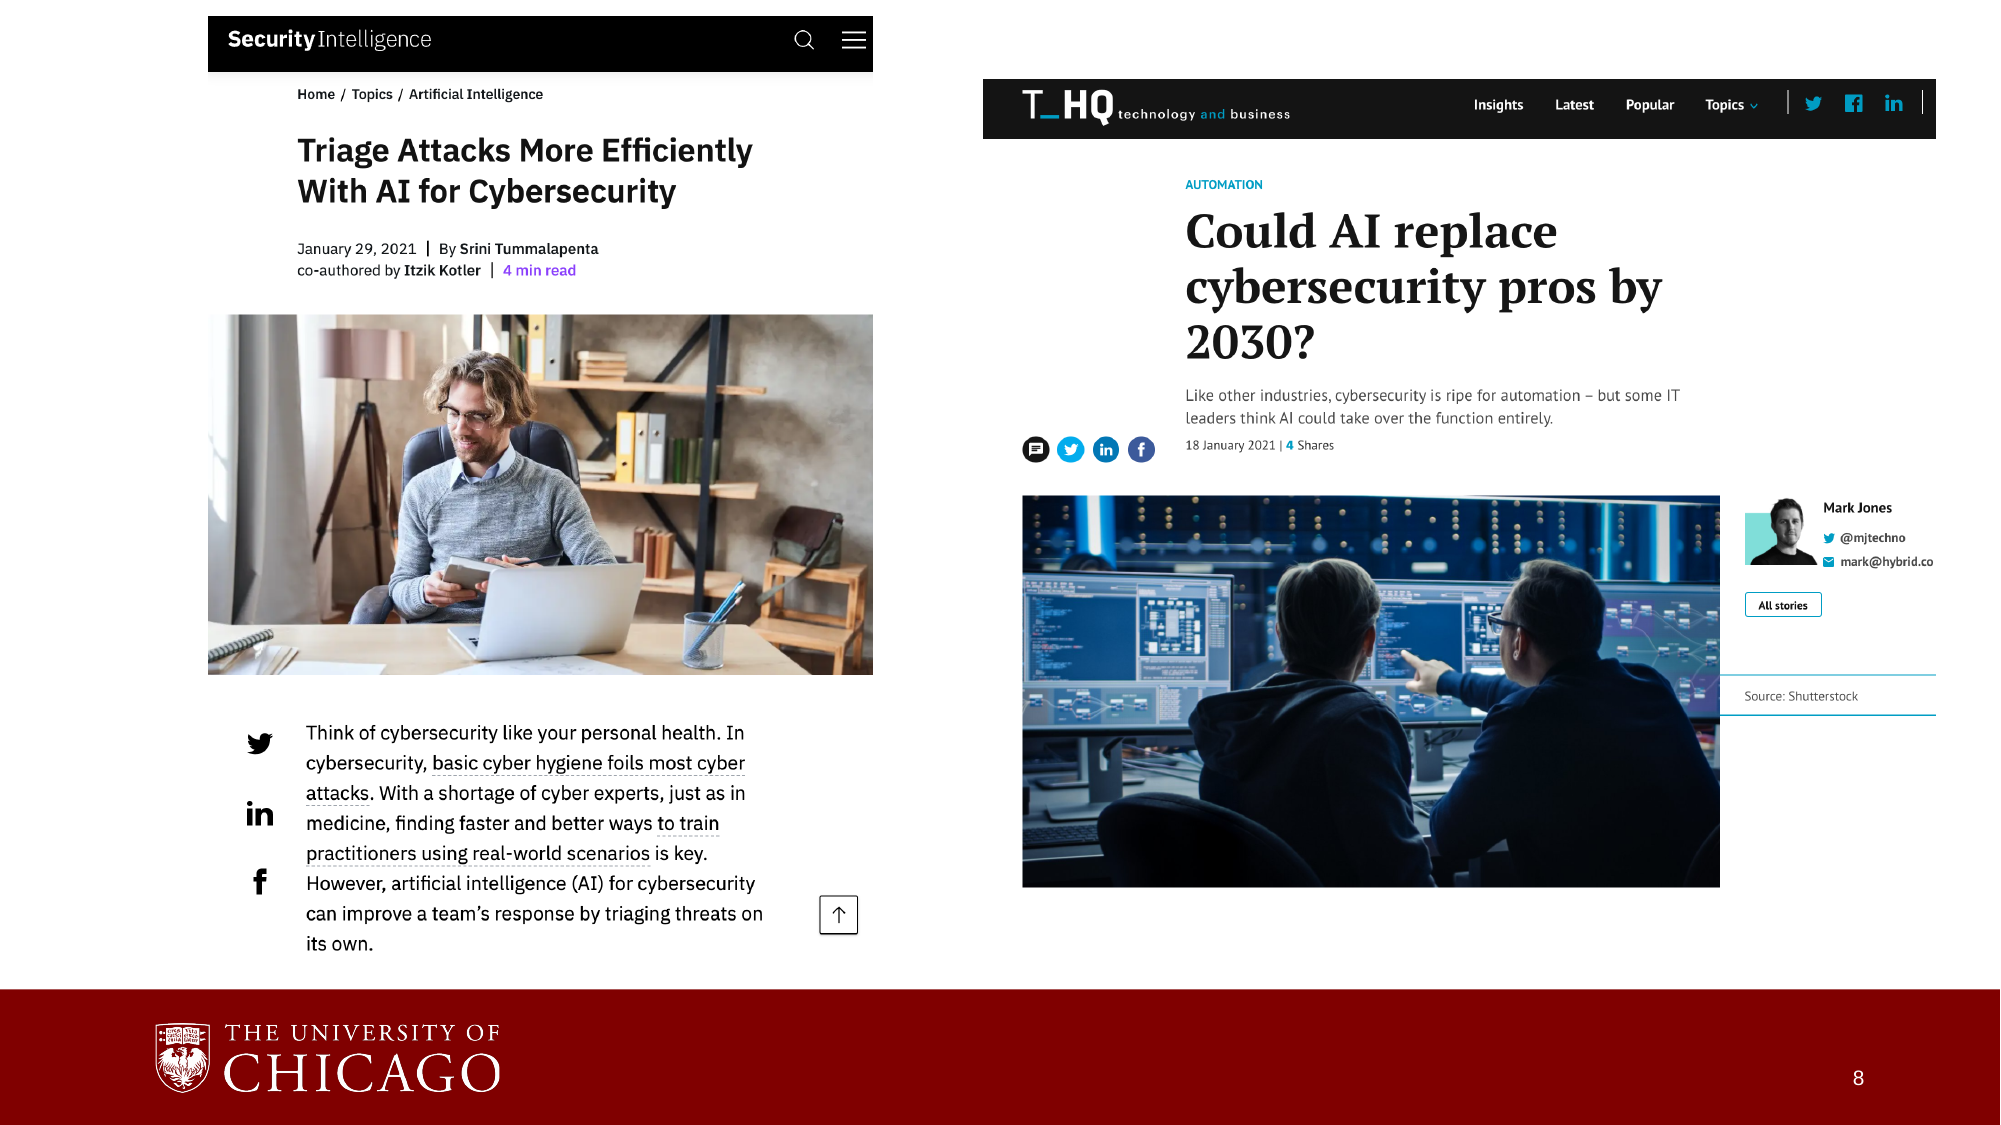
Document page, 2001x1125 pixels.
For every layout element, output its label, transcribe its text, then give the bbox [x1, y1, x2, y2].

picture [983, 79, 1936, 898]
picture [208, 16, 873, 962]
slide_number 8 [1412, 1046, 1880, 1107]
